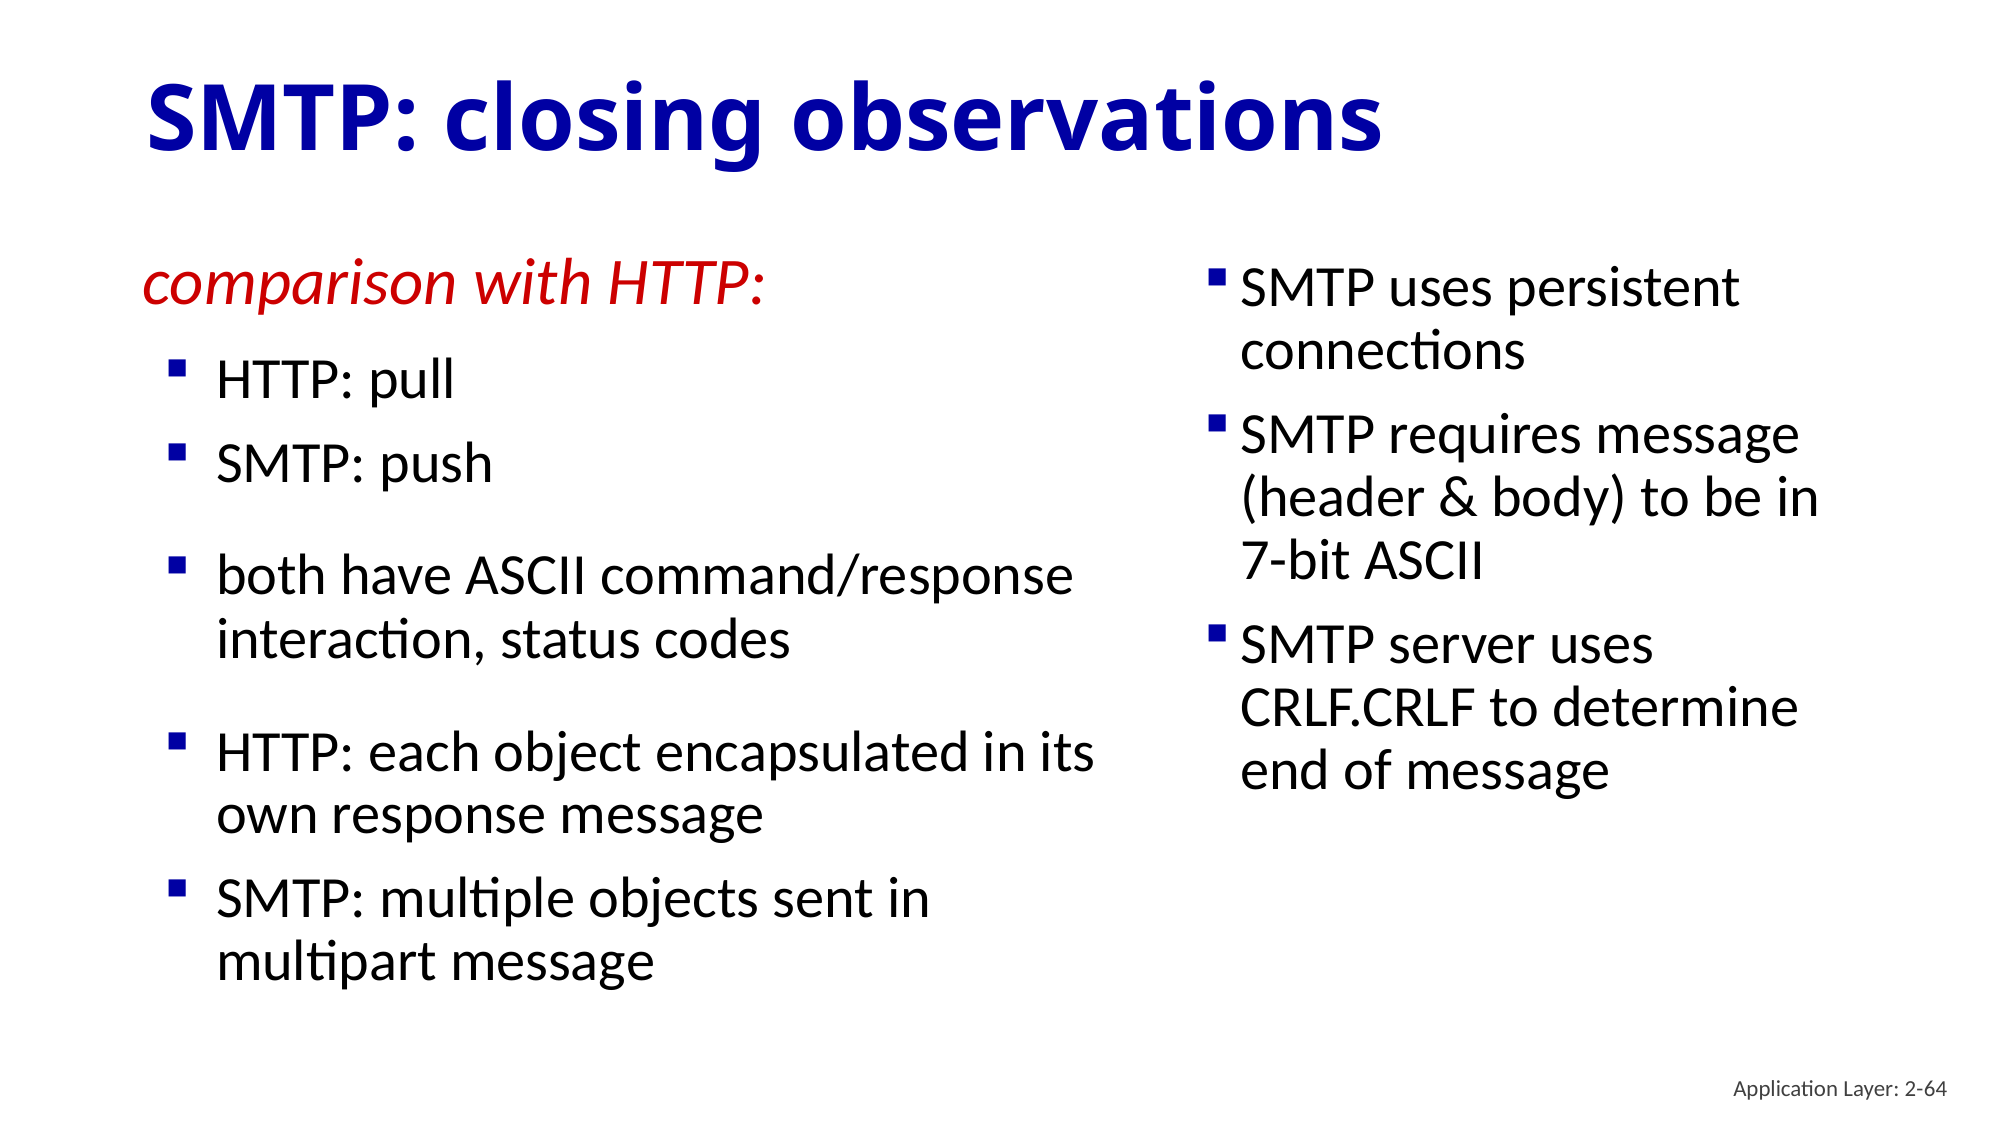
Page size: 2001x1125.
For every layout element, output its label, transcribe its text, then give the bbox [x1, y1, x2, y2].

title SMTP: closing observations [131, 47, 1856, 195]
text_box comparison with HTTP: HTTP: pull SMTP: push both have ASCII command/response interaction, status codes HTTP: each object encapsulated in its own response message SMTP: multiple objects sent in multipart message [106, 239, 1122, 1002]
slide_number Application Layer: 2-64 [1512, 1056, 1963, 1117]
text_box SMTP uses persistent connections SMTP requires message (header & body) to be in 7-bit ASCII SMTP server uses CRLF.CRLF to determine end of message [1167, 249, 1856, 1012]
